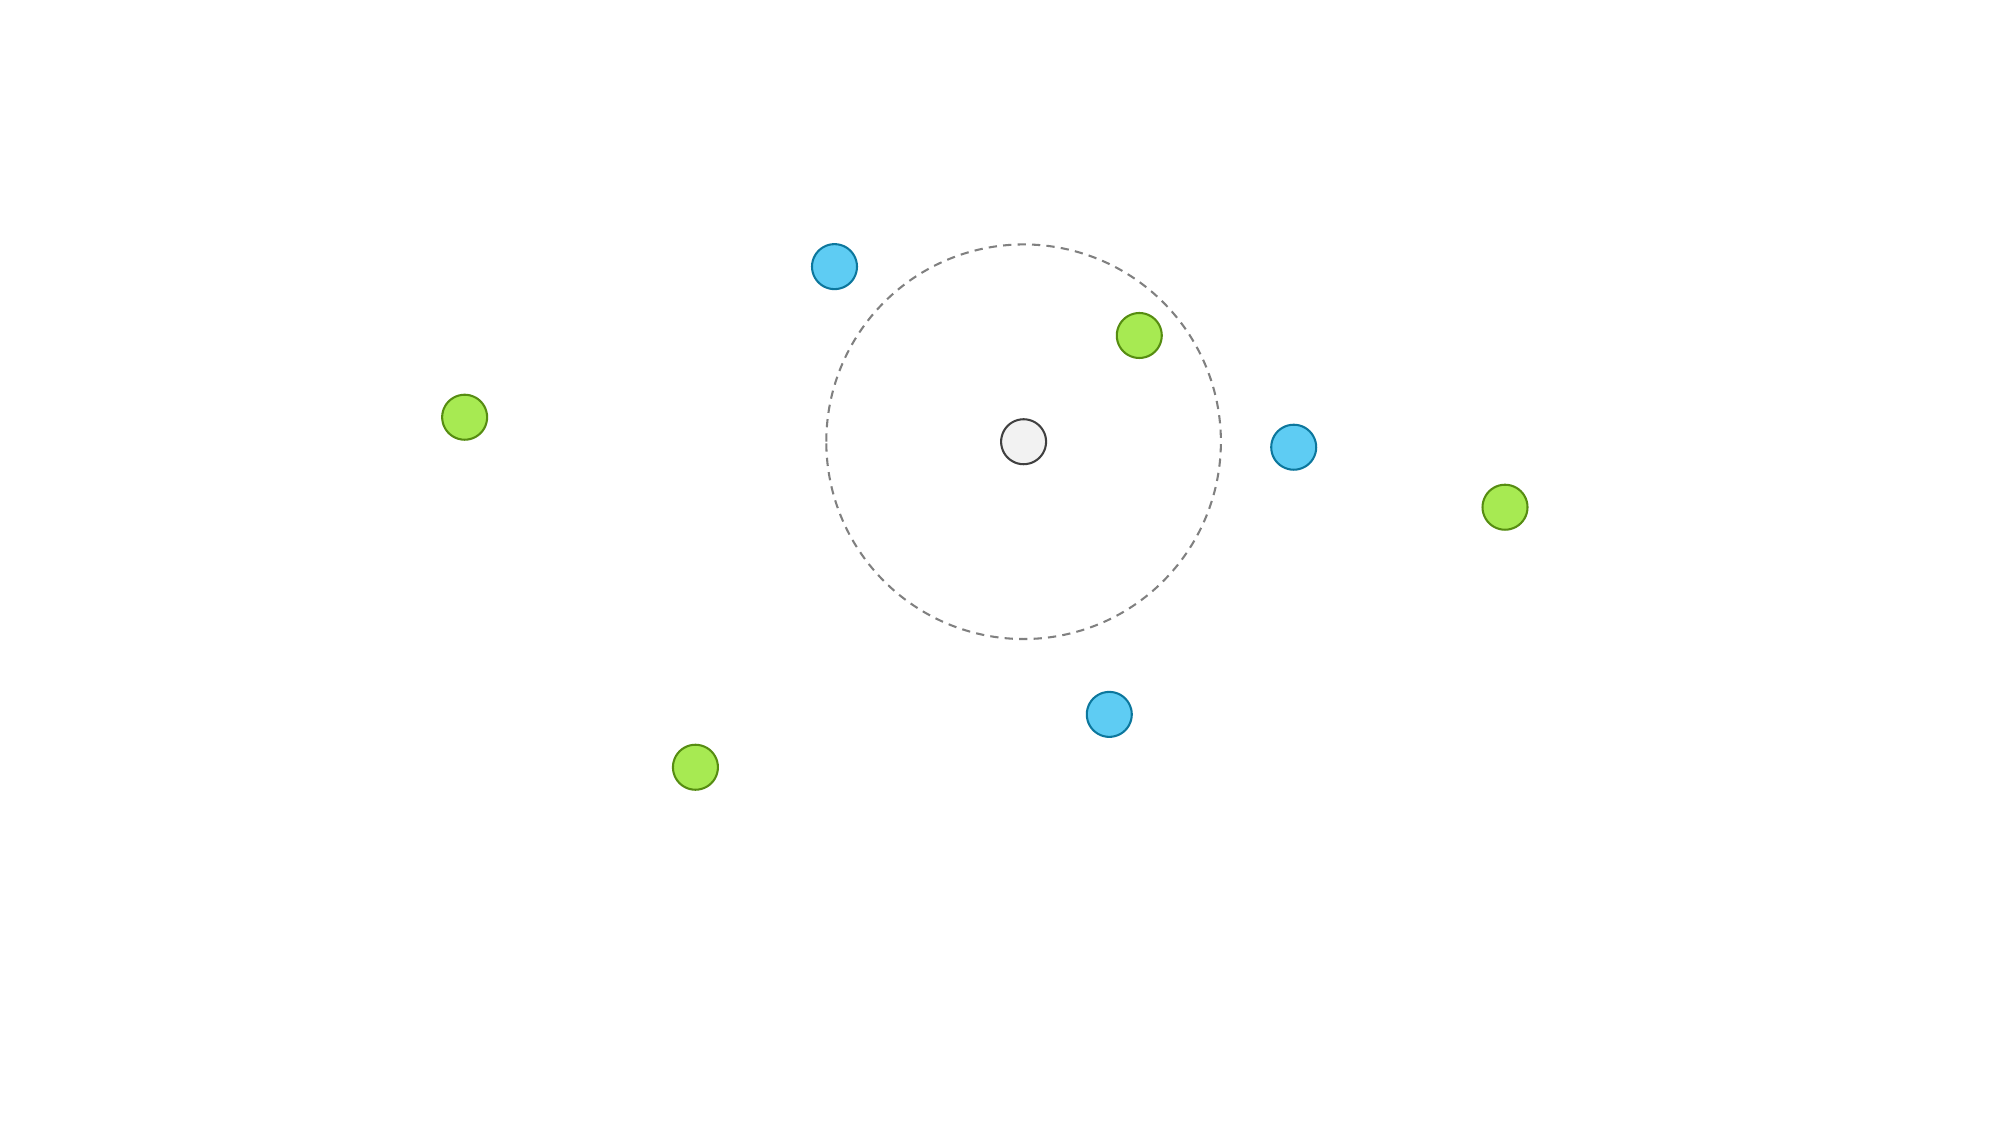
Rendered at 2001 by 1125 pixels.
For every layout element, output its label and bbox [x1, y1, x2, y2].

text_box [671, 743, 719, 791]
text_box [441, 393, 489, 441]
text_box [825, 243, 1222, 641]
text_box [1270, 423, 1318, 471]
text_box [810, 243, 859, 291]
text_box [1085, 690, 1133, 738]
text_box [1481, 483, 1529, 531]
